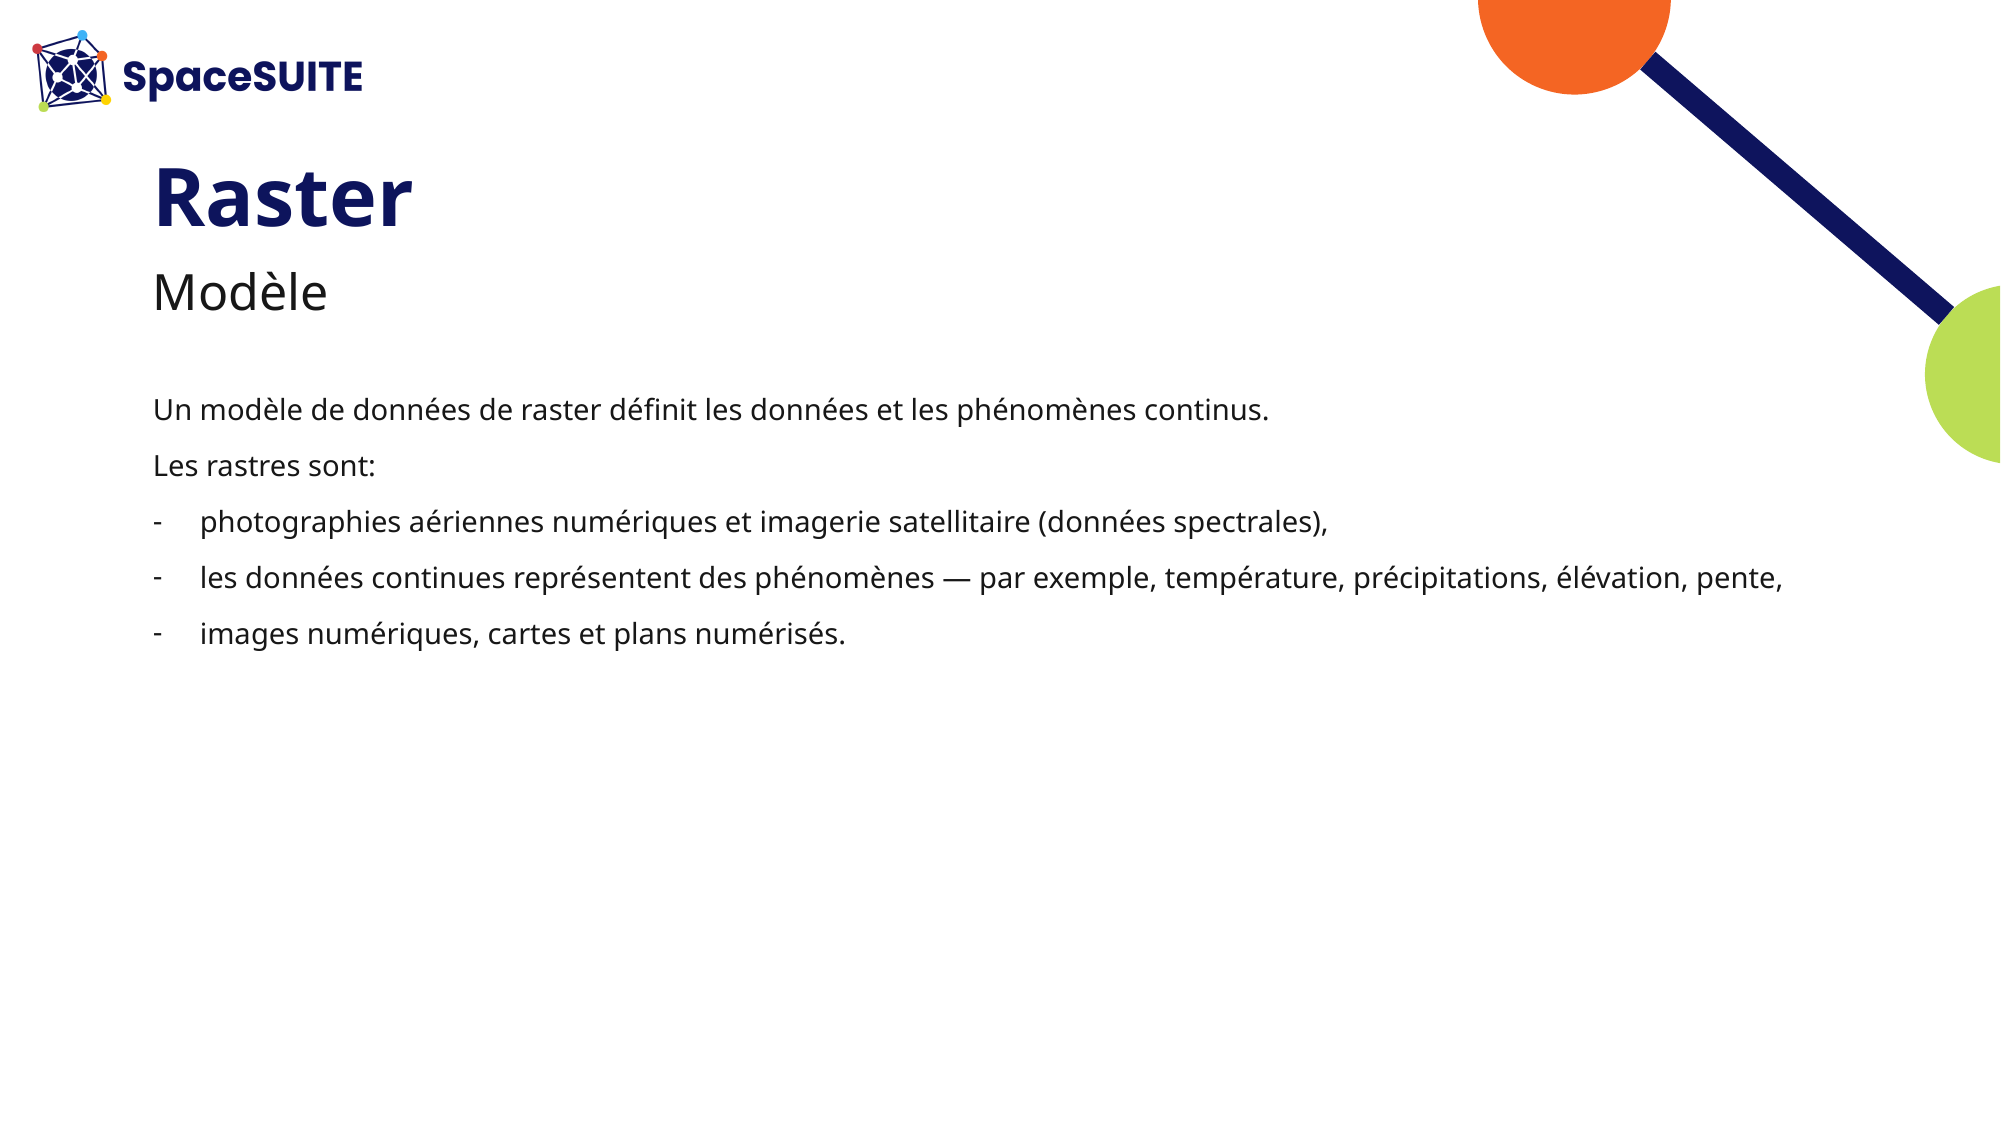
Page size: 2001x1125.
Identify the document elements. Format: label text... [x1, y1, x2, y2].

list Un modèle de données de raster définit les données et les phénomènes continus. Les rastres sont: photographies aériennes numériques et imagerie satellitaire (données spectrales), les données continues représentent des phénomènes — par exemple, température, précipitations, élévation, pente, images numériques, cartes et plans numérisés. [137, 384, 1842, 949]
title Raster [137, 138, 1672, 251]
list Modèle [137, 252, 1521, 340]
picture [32, 30, 362, 112]
